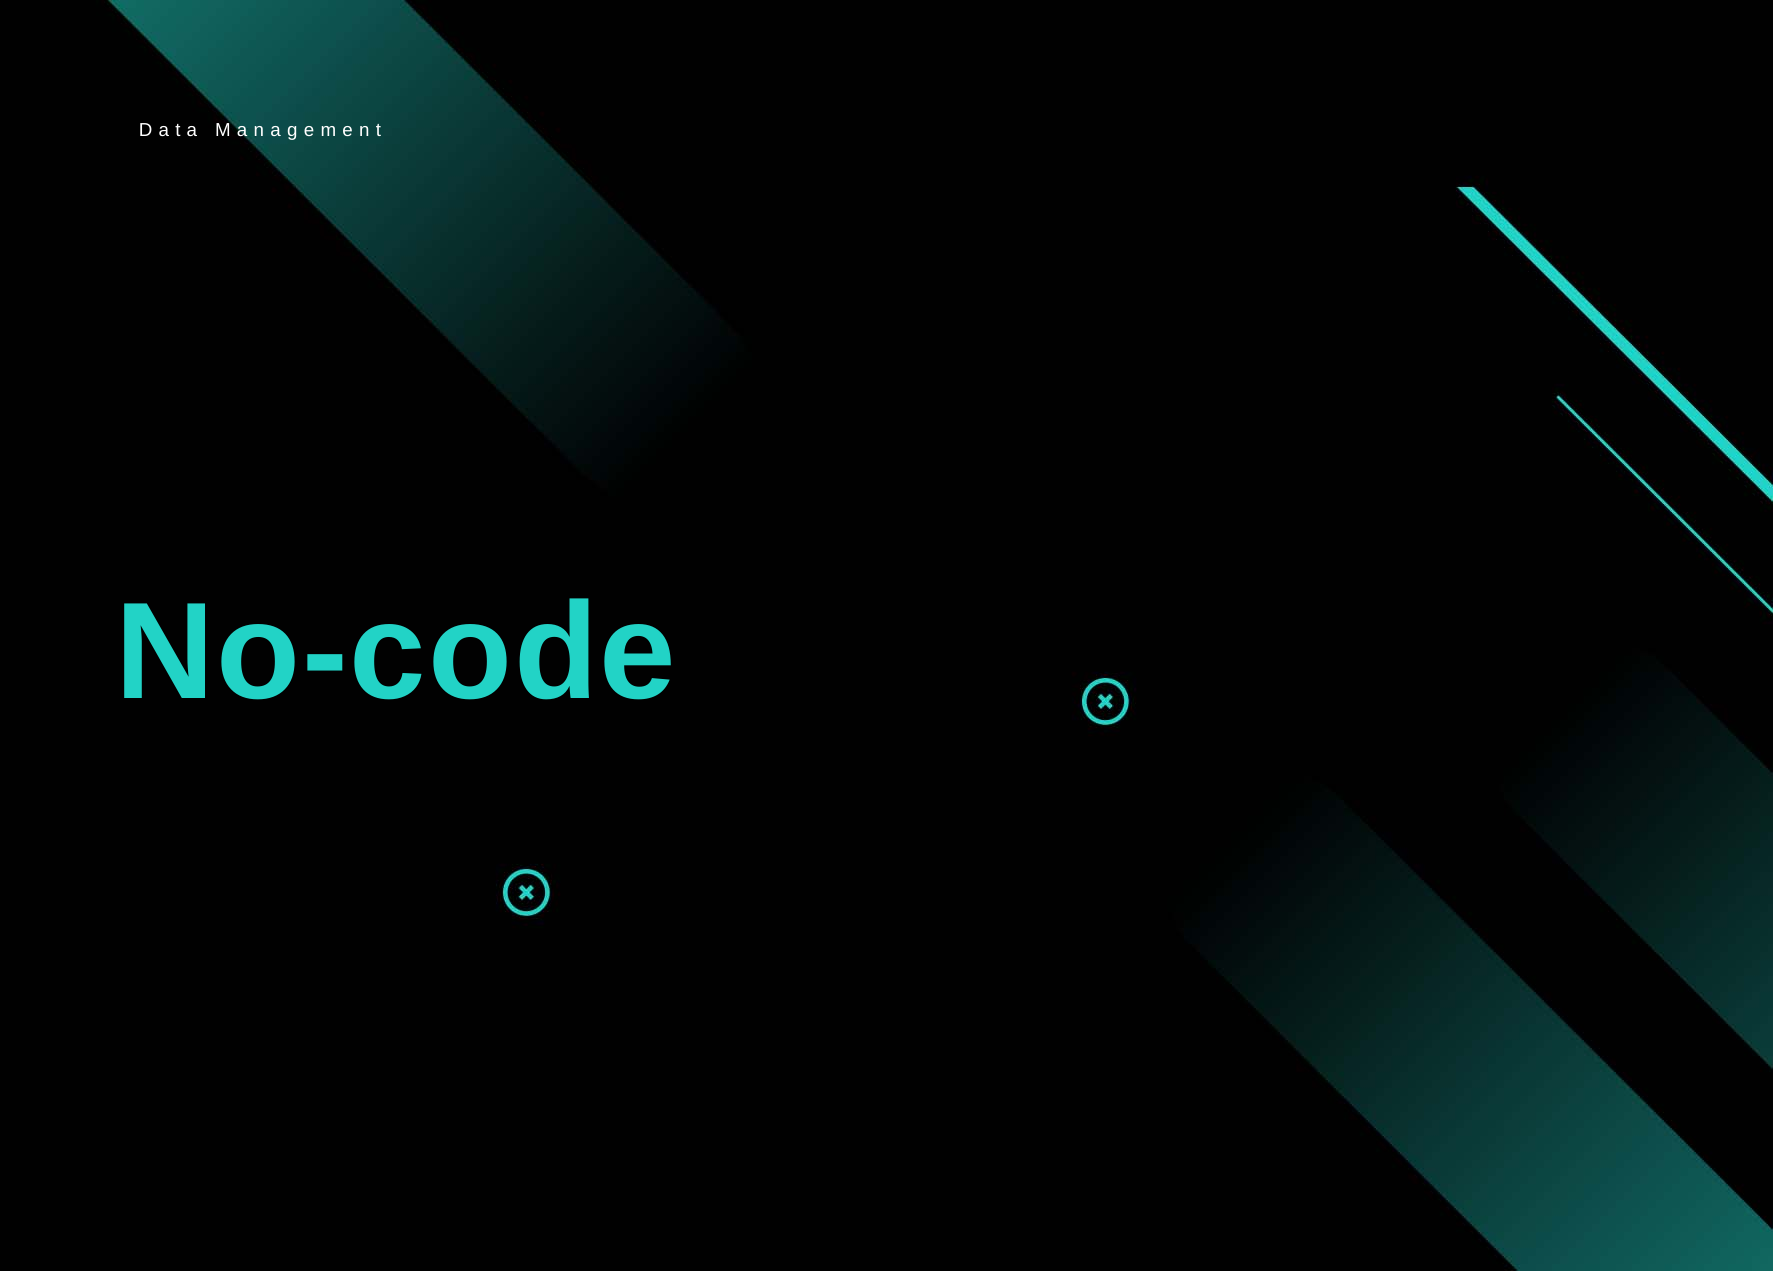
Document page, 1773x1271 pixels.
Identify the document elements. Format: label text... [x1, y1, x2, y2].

list No-code [98, 470, 1649, 1011]
list Data Management [123, 109, 1331, 156]
picture [0, 0, 1773, 1271]
